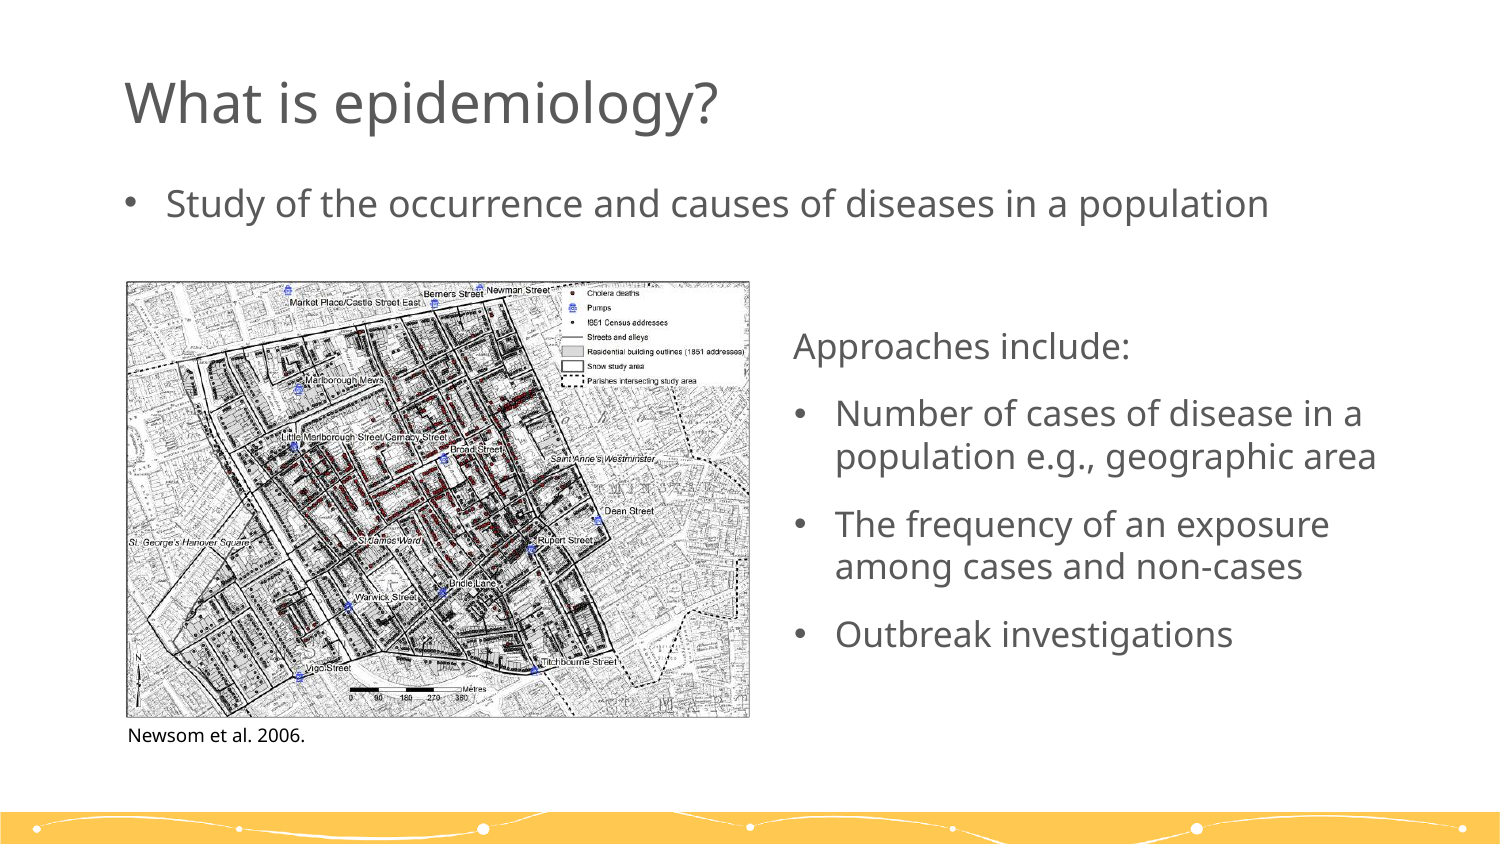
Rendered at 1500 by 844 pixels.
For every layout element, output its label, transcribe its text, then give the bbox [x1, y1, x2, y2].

title What is epidemiology? [112, 34, 1397, 142]
text_box Approaches include: Number of cases of disease in a population e.g., geographic area The frequency of an exposure among cases and non-cases Outbreak investigations [787, 318, 1413, 718]
picture [124, 280, 751, 719]
list Study of the occurrence and causes of diseases in a population [112, 142, 1397, 267]
text_box Newsom et al. 2006. [122, 724, 717, 752]
picture [0, 812, 1500, 844]
